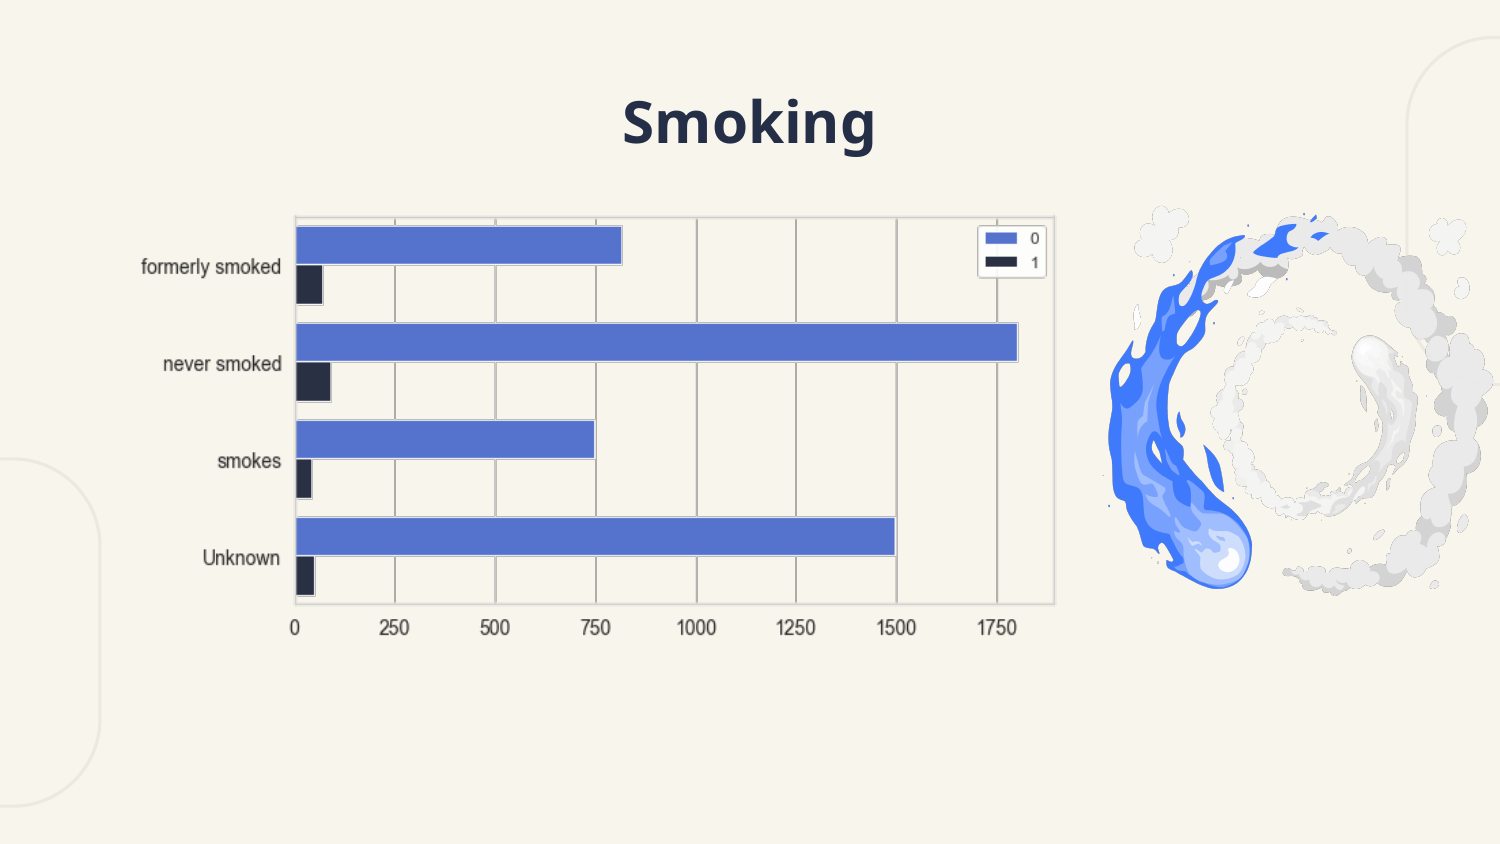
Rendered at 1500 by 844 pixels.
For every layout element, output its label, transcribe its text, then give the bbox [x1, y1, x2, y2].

picture [1091, 180, 1500, 620]
picture [131, 207, 1062, 648]
title Smoking [118, 72, 1382, 167]
